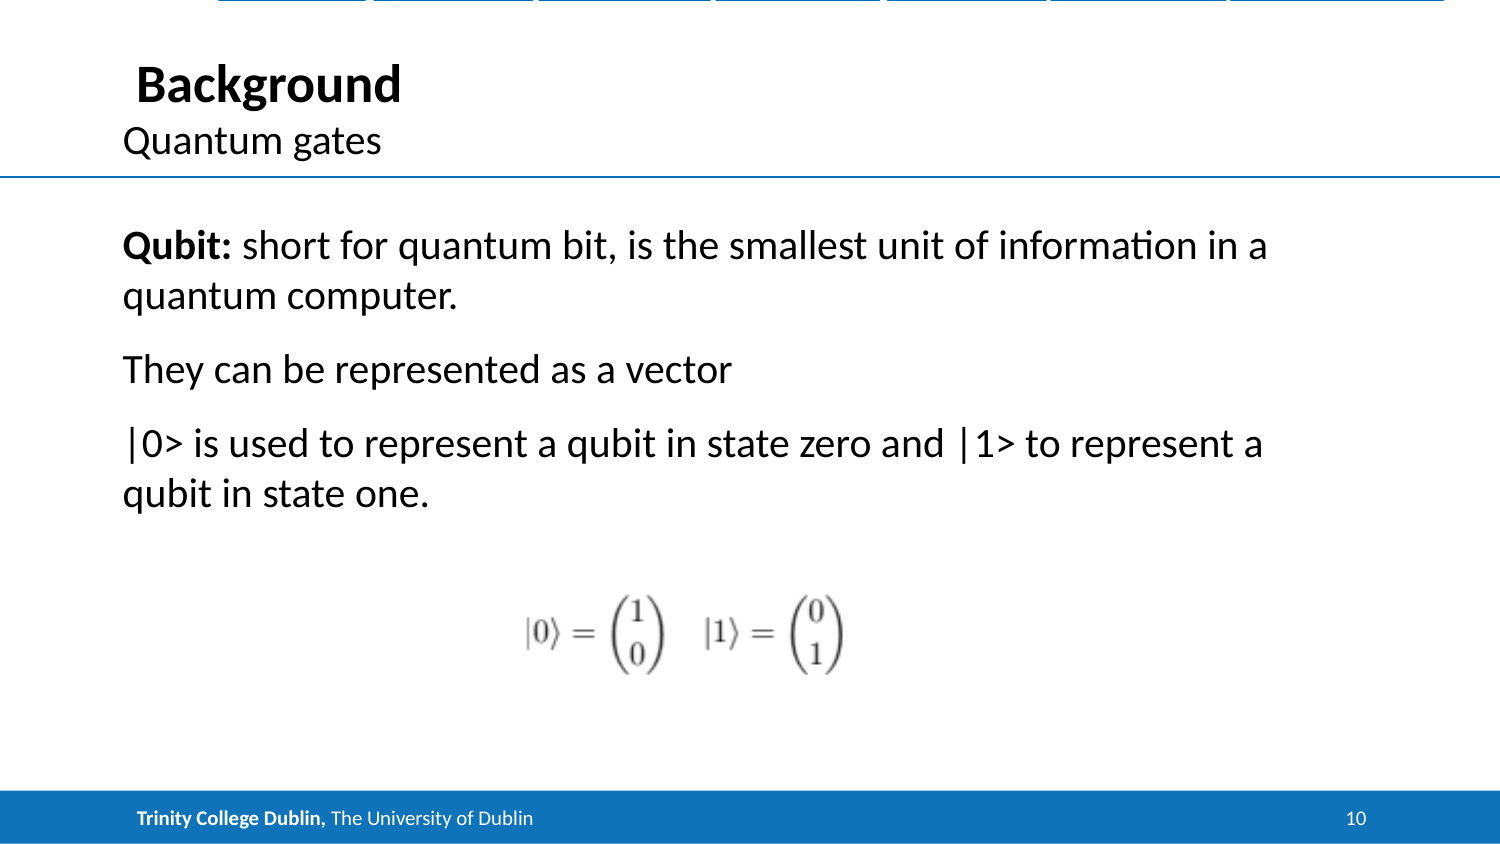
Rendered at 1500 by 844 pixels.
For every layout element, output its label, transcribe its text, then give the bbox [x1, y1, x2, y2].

picture [505, 542, 888, 713]
list Quantum gates [122, 112, 1367, 164]
list Qubit: short for quantum bit, is the smallest unit of information in a quantum computer. They can be represented as a vector |0> is used to represent a qubit in state zero and |1> to represent a qubit in state one. [122, 218, 1333, 543]
title Background [135, 44, 1367, 112]
